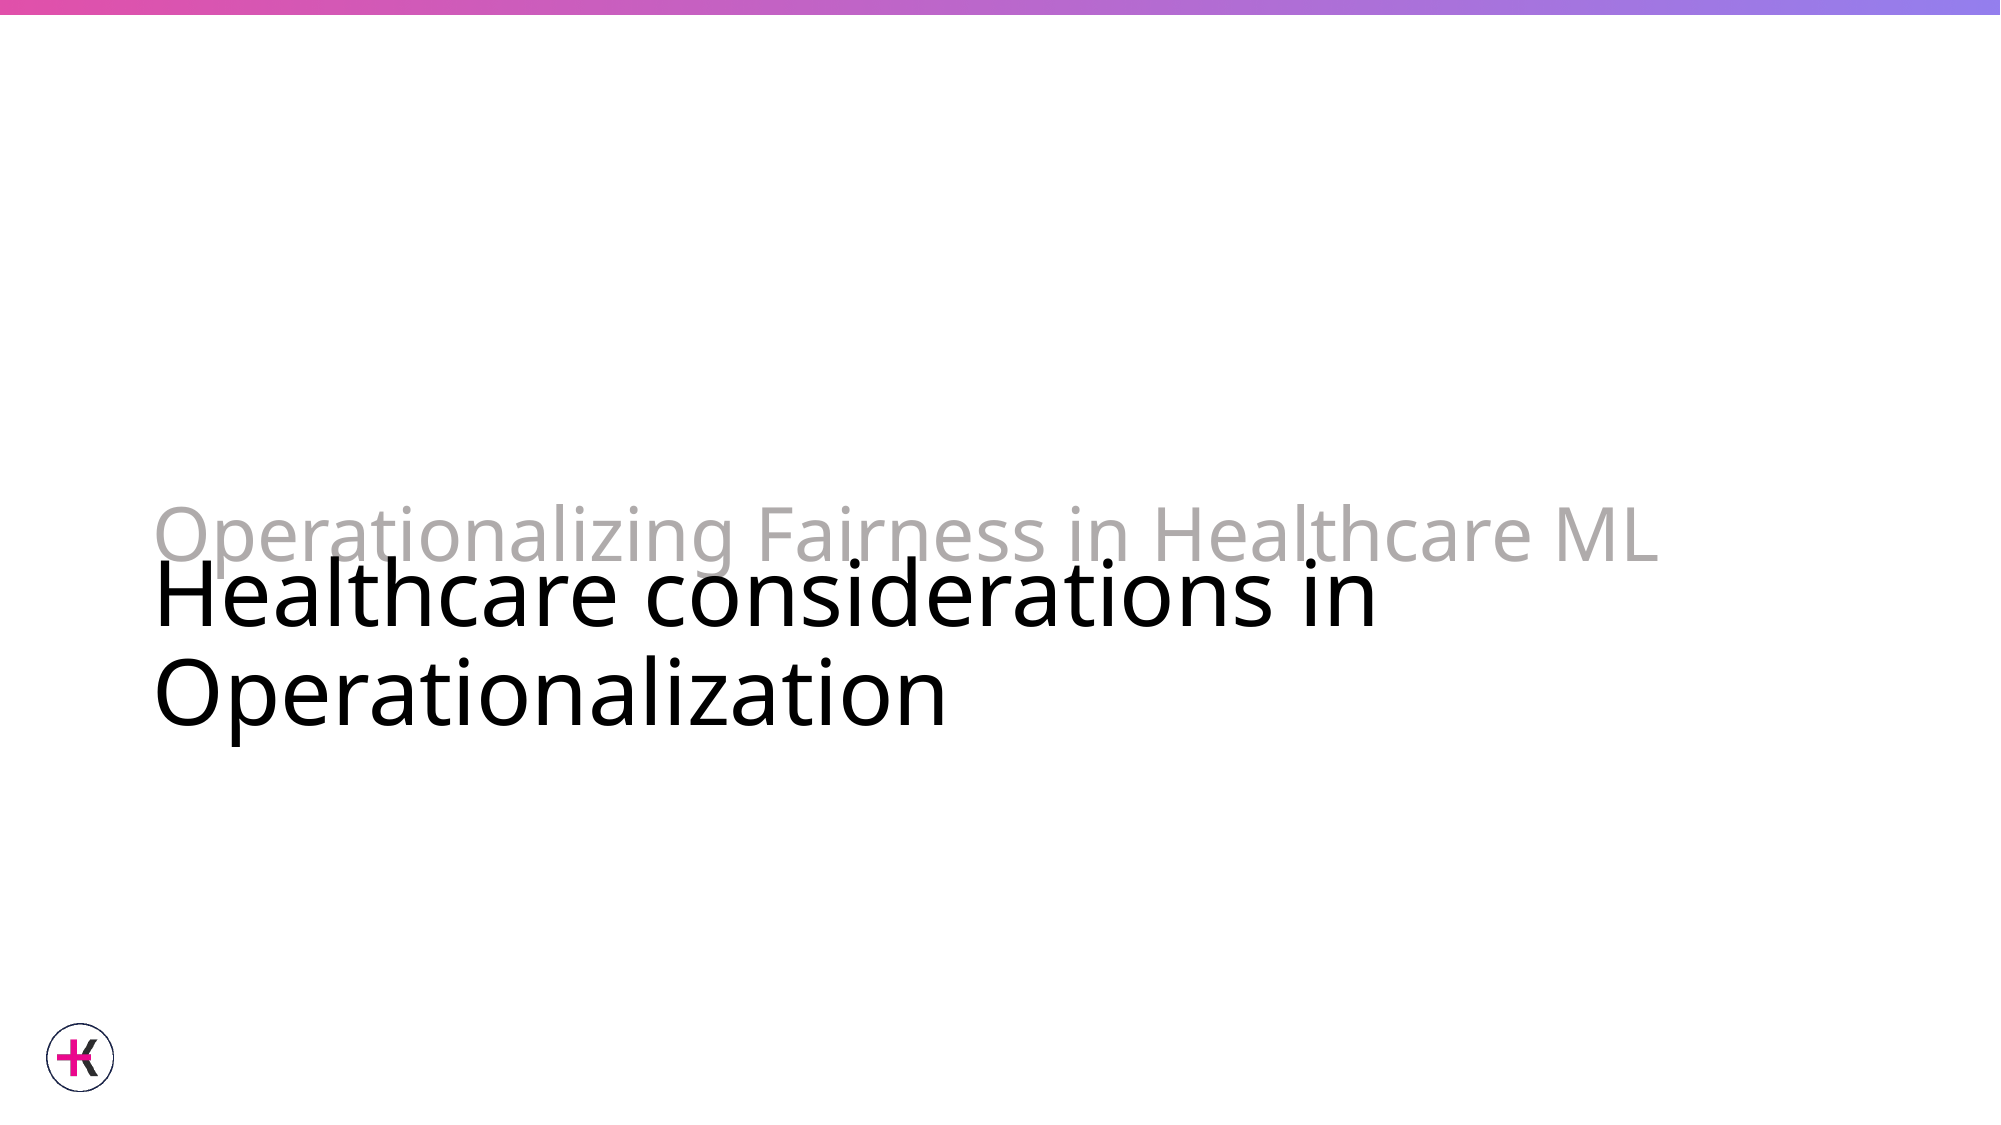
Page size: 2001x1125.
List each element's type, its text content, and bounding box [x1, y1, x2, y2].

text_box Healthcare considerations in Operationalization [137, 582, 1934, 711]
picture [46, 1023, 114, 1092]
title Operationalizing Fairness in Healthcare ML [137, 473, 1863, 582]
picture [0, 0, 2000, 15]
